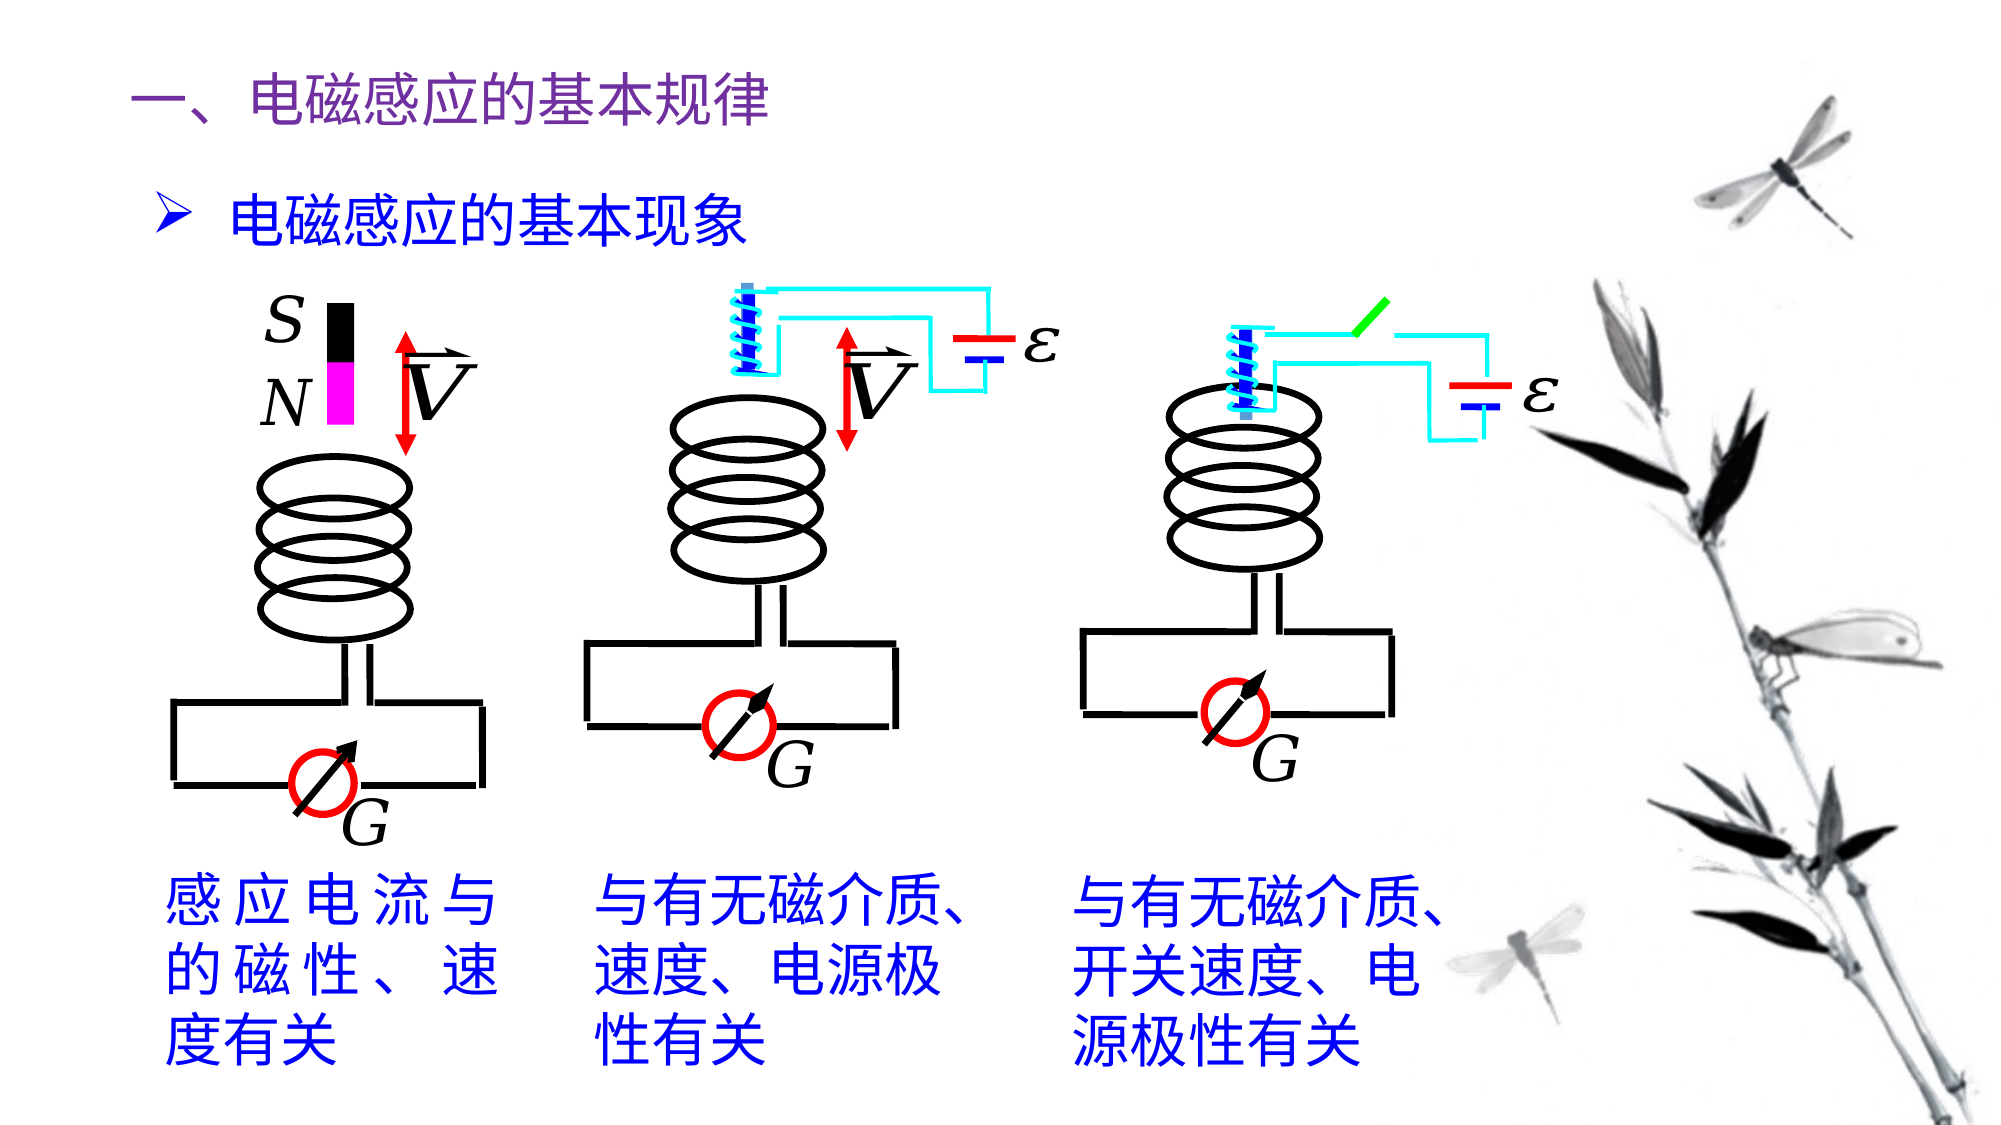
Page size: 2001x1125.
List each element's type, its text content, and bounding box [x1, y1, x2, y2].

text_box 一、电磁感应的基本规律 [115, 55, 786, 141]
text_box 电磁感应的基本现象 [136, 176, 766, 262]
picture [1376, 61, 2000, 1125]
text_box 与有无磁介质、 速度、电源极 性有关 [578, 861, 1017, 1081]
text_box 与有无磁介质、 开关速度、电 源极性有关 [1057, 861, 1495, 1082]
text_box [173, 282, 1562, 861]
